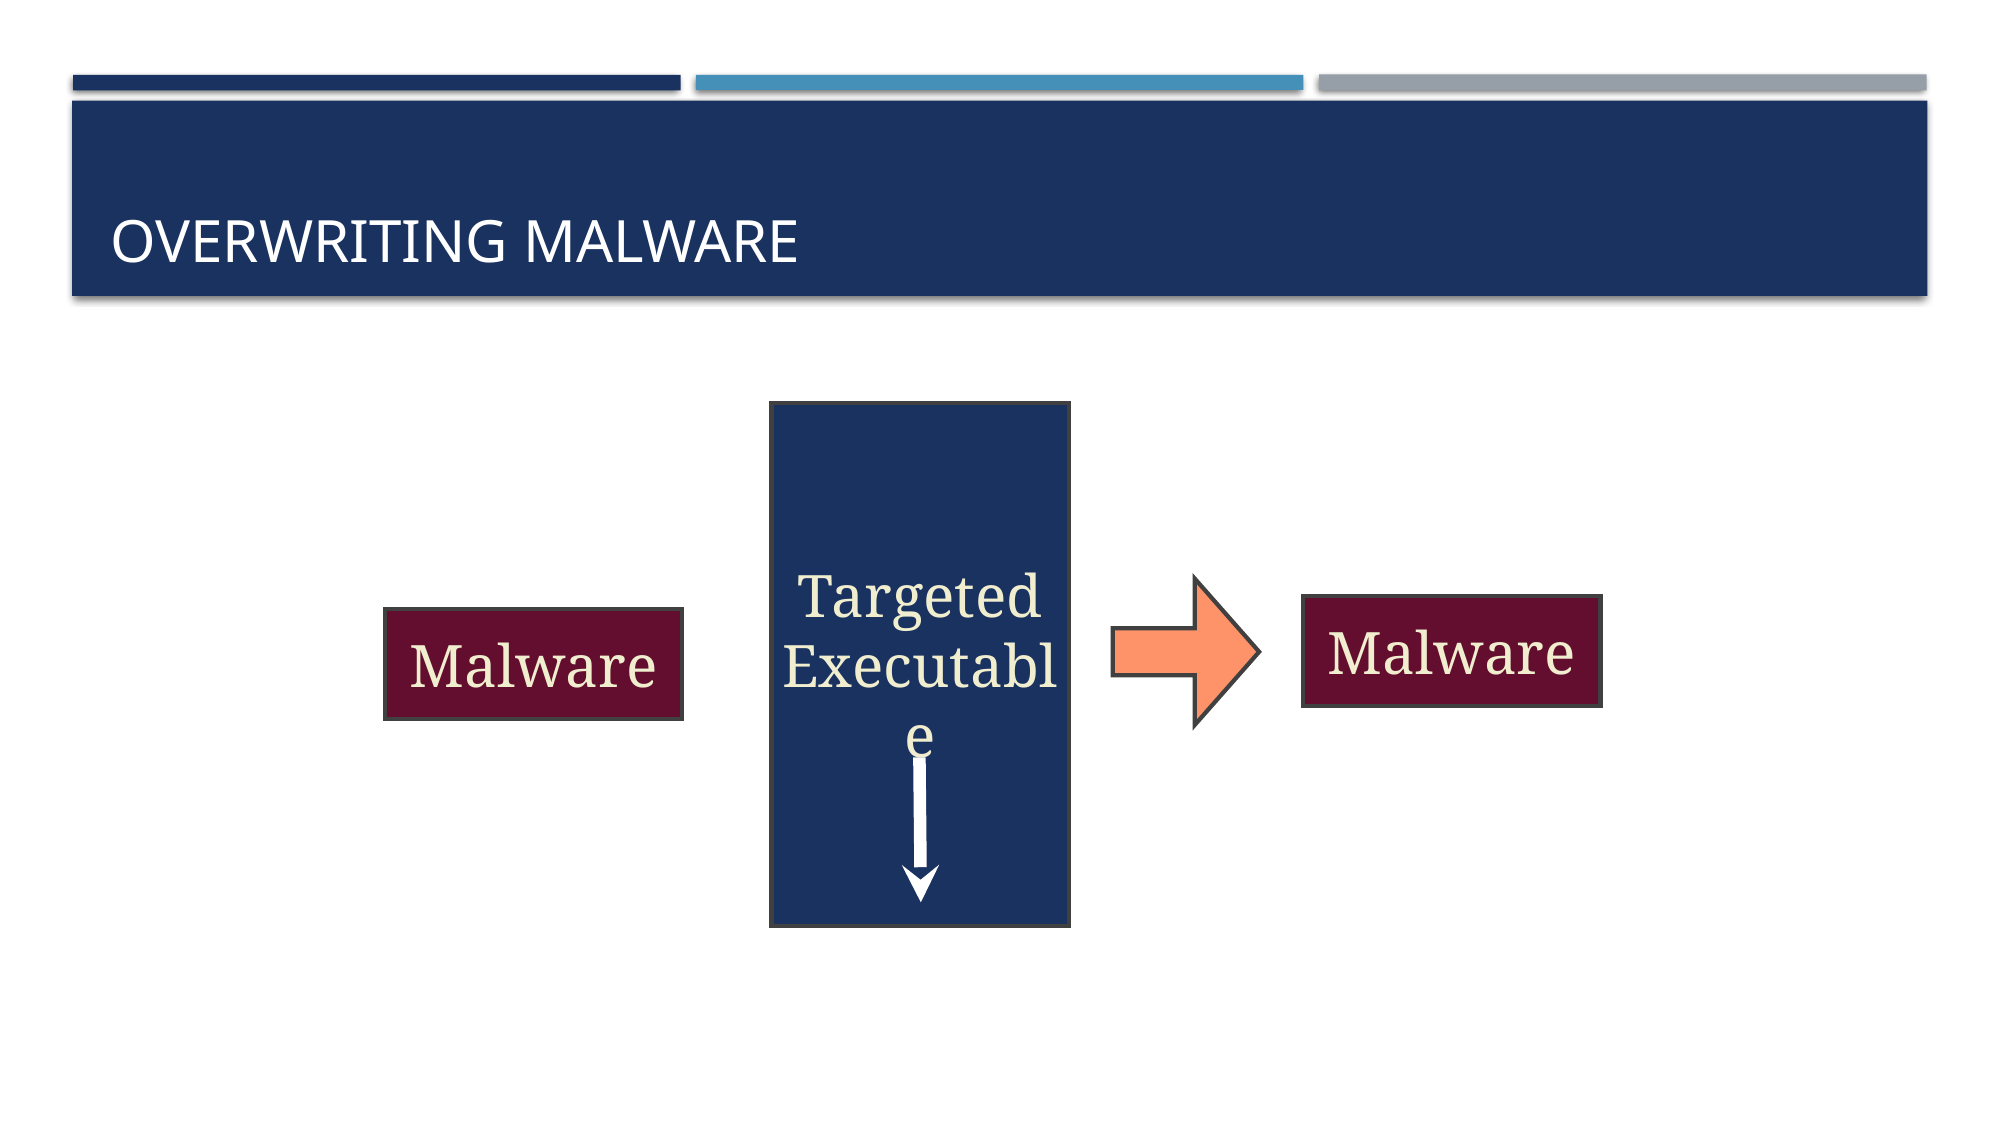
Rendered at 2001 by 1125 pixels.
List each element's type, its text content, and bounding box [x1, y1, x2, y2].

text_box Targeted Executable [771, 402, 1069, 926]
text_box [1112, 578, 1260, 726]
text_box Malware [384, 609, 683, 720]
title Overwriting malware [95, 115, 1905, 282]
text_box Malware [1303, 596, 1601, 706]
text_box [914, 889, 927, 903]
